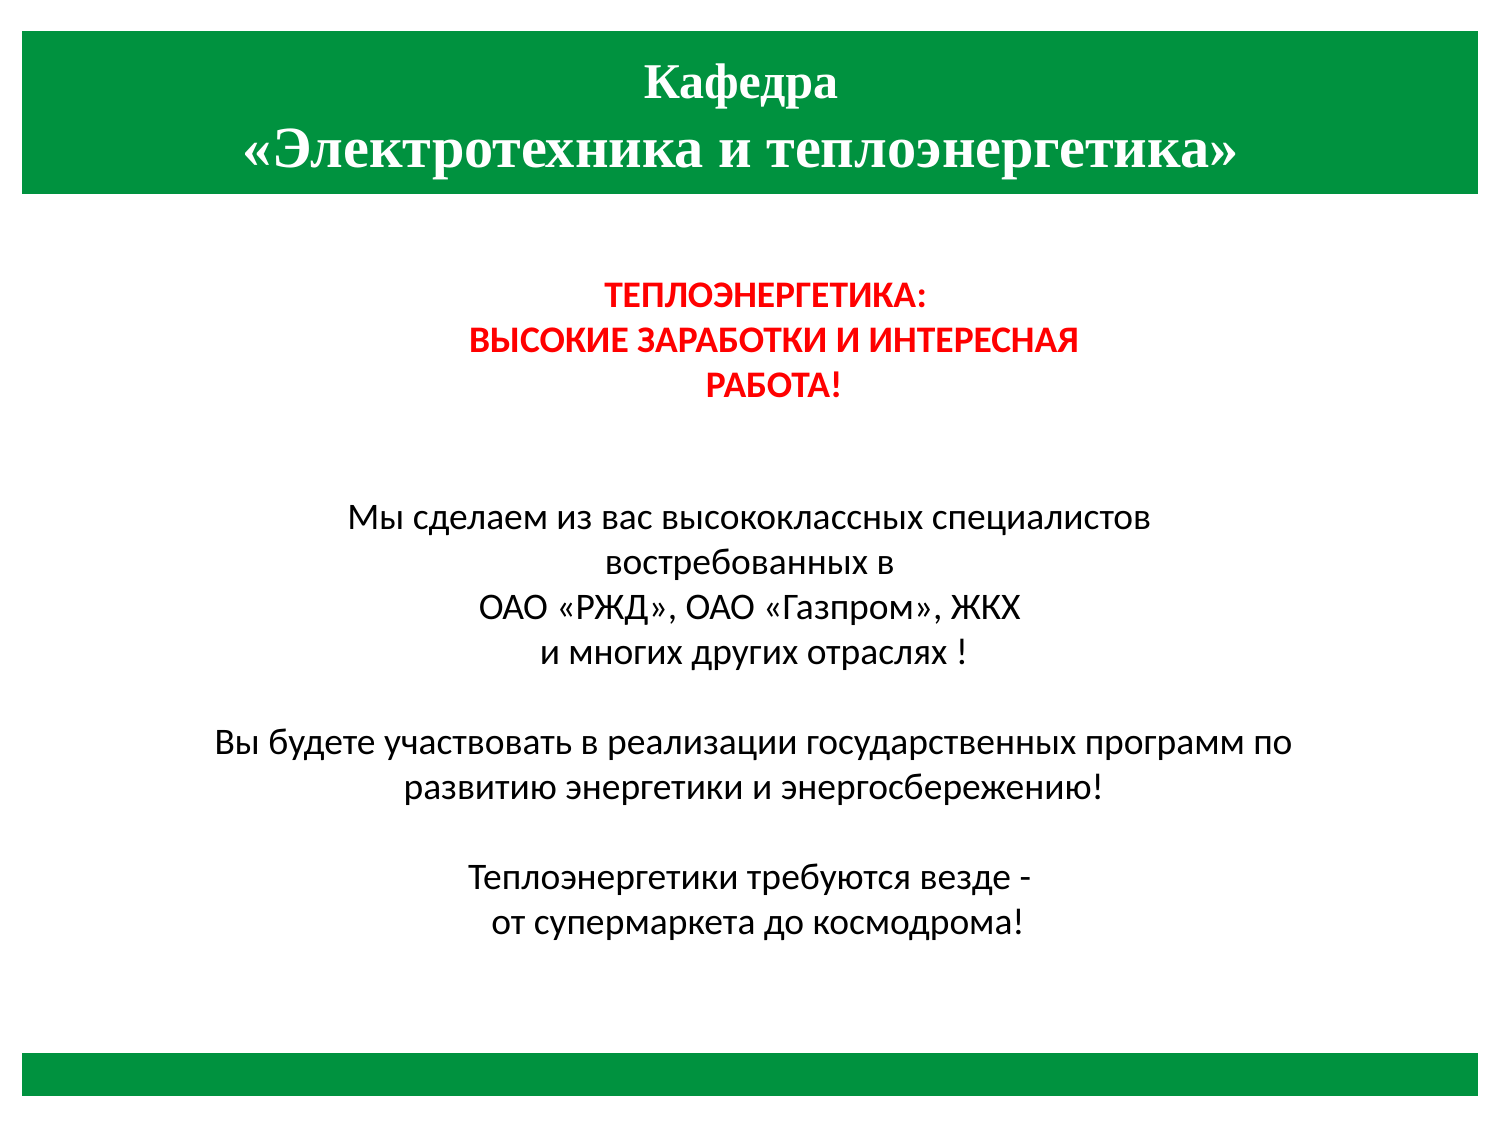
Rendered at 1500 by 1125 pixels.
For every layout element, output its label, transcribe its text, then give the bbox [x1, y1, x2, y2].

picture [21, 1053, 1478, 1096]
text_box ТЕПЛОЭНЕРГЕТИКА: ВЫСОКИЕ ЗАРАБОТКИ И ИНТЕРЕСНАЯ РАБОТА! [399, 262, 1150, 413]
picture [21, 31, 1478, 194]
text_box Мы сделаем из вас высококлассных специалистов востребованных в ОАО «РЖД», ОАО «Газпром», ЖКХ и многих других отраслях ! Вы будете участвовать в реализации государственных программ по развитию энергетики и энергосбережению! Теплоэнергетики требуются везде - от супермаркета до космодрома! [131, 484, 1377, 950]
